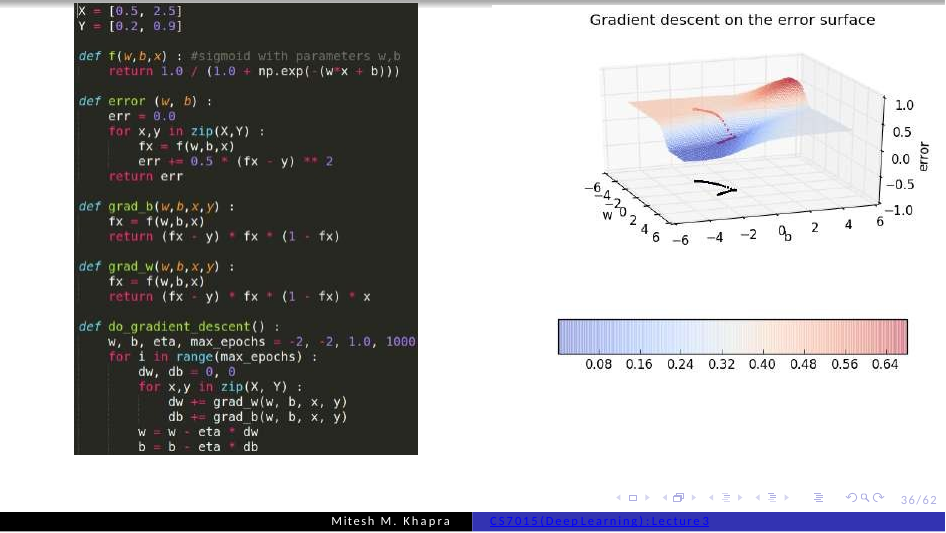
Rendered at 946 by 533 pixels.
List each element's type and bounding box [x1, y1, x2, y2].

text_box [0, 0, 946, 455]
text_box [0, 511, 946, 532]
text_box [898, 493, 941, 508]
